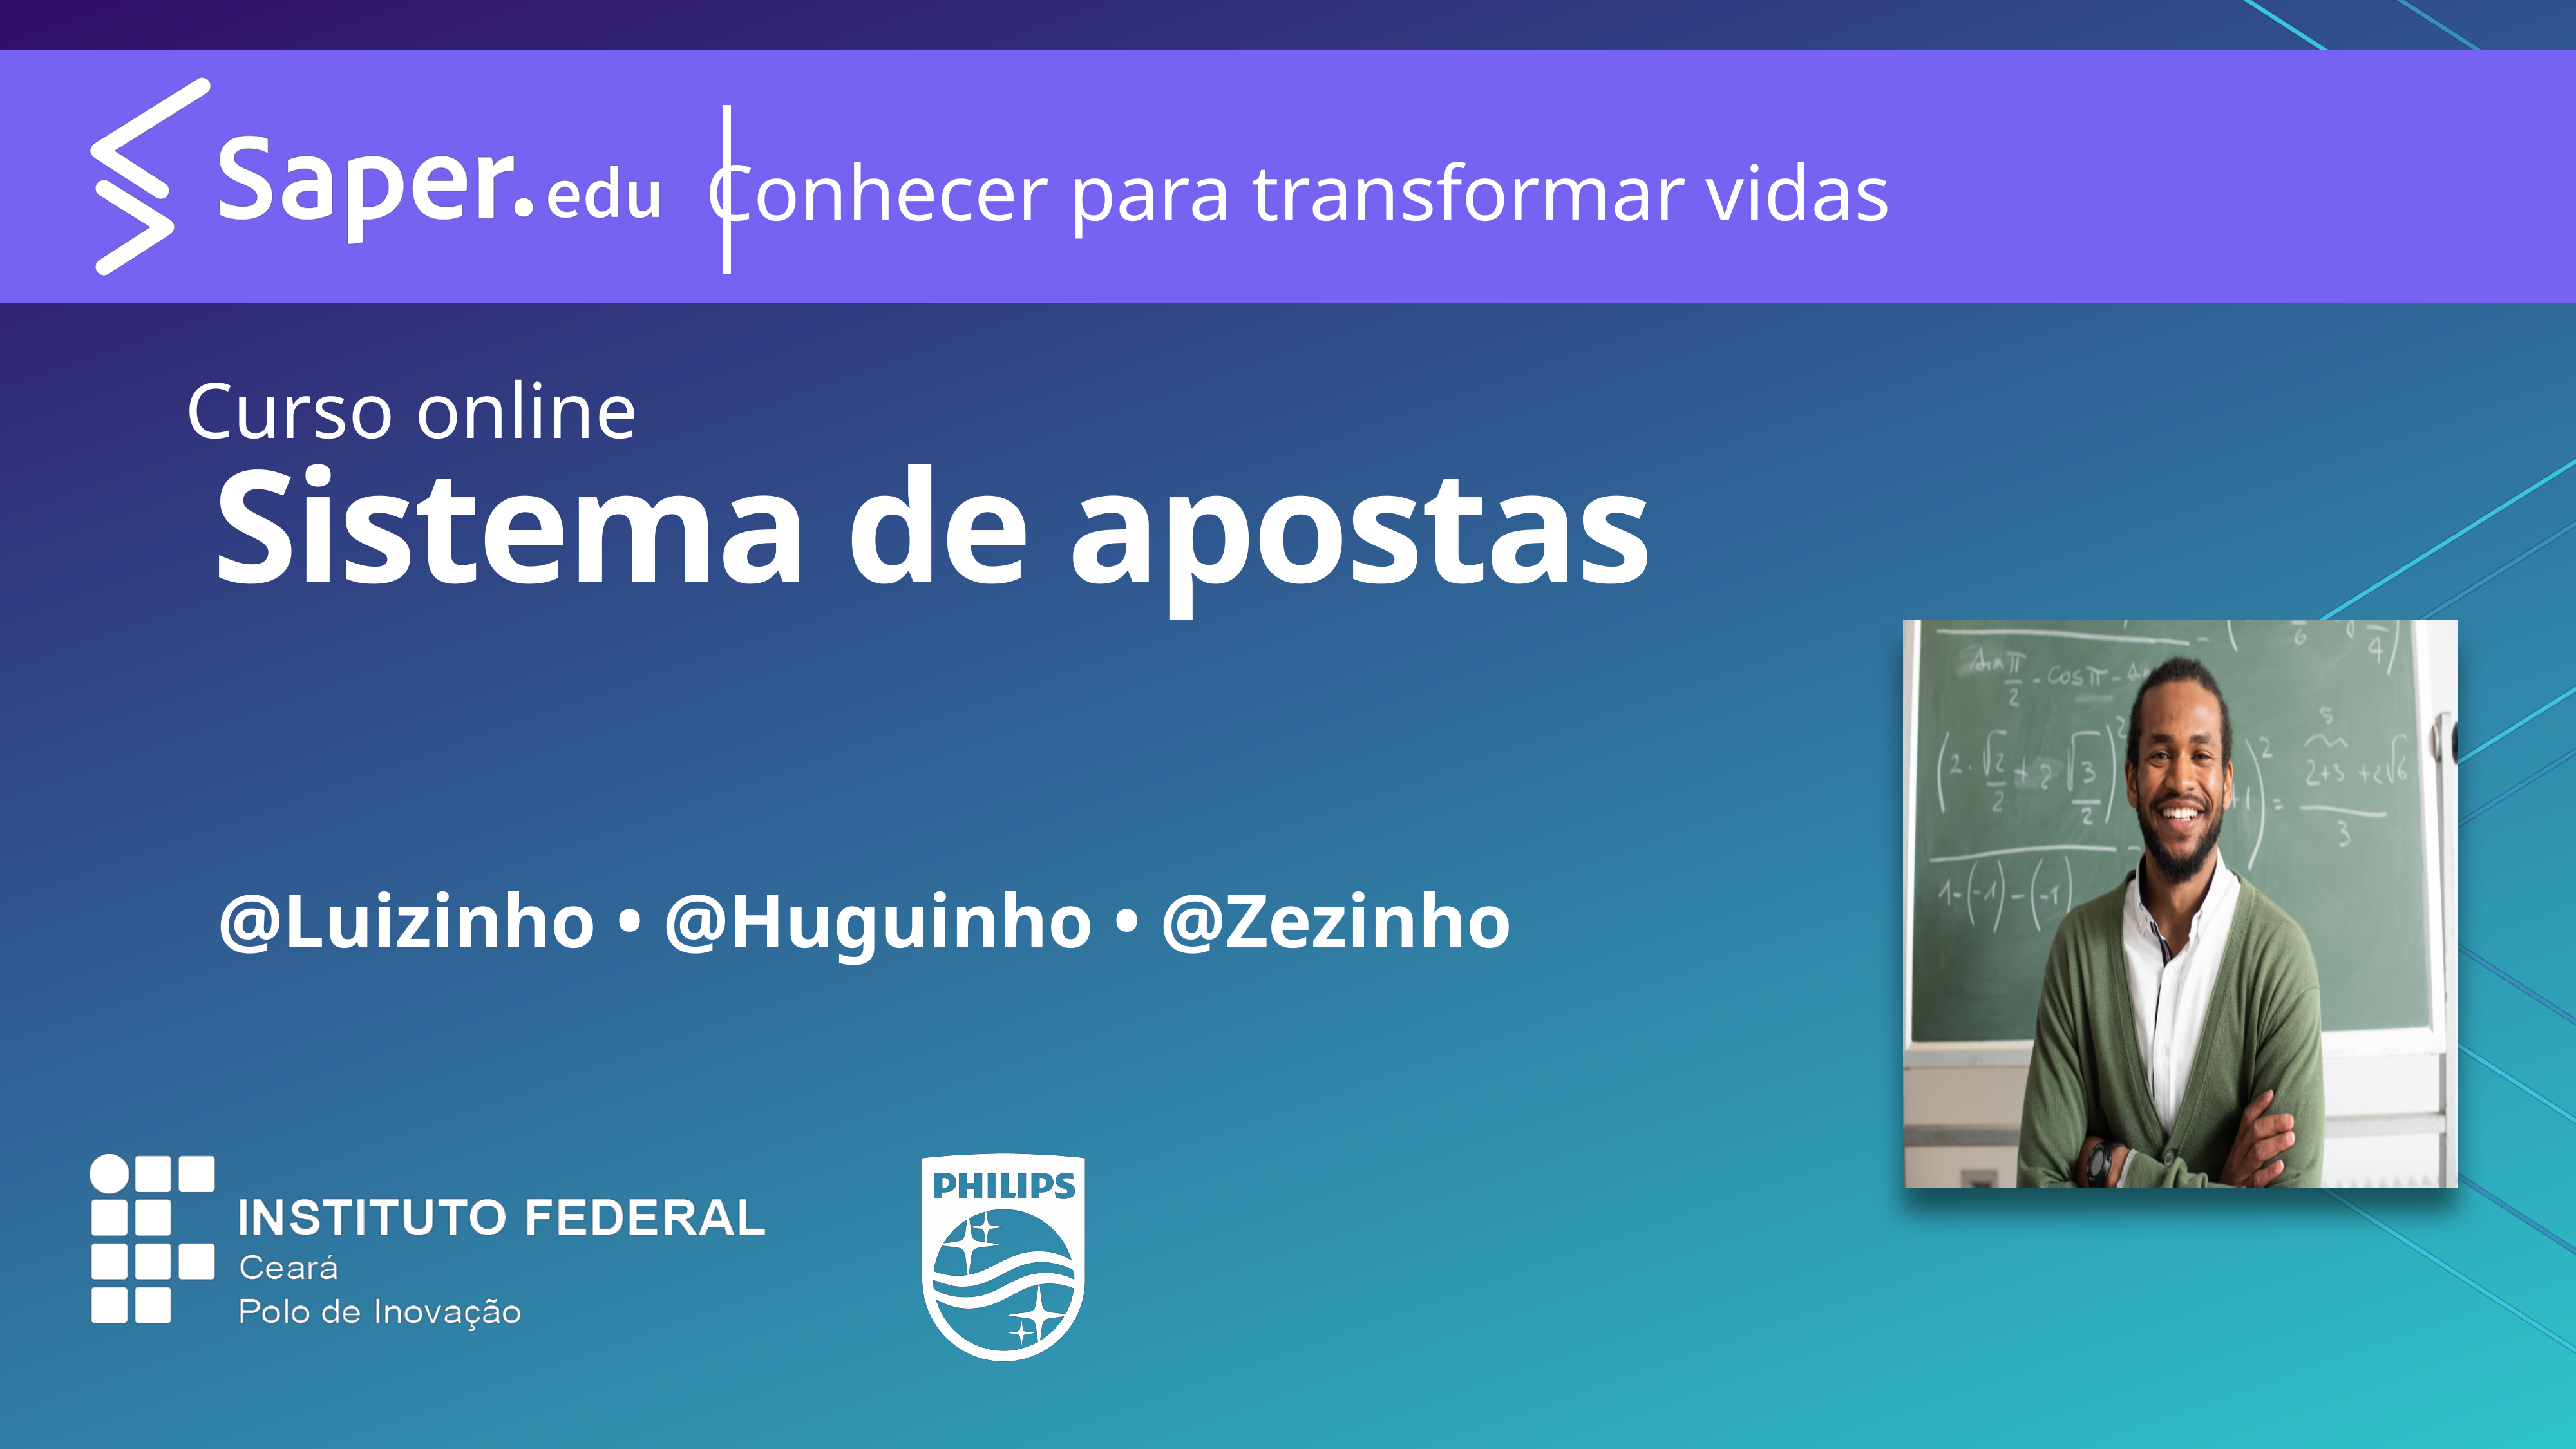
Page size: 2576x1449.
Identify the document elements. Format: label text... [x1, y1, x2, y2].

picture [90, 71, 665, 282]
picture [922, 1153, 1085, 1365]
picture [1903, 303, 2576, 1378]
subtitle @Luizinho • @Huguinho • @Zezinho [211, 868, 1806, 1070]
picture [1947, 0, 2576, 50]
picture [90, 1154, 767, 1335]
title Sistema de apostas [206, 457, 1801, 1054]
